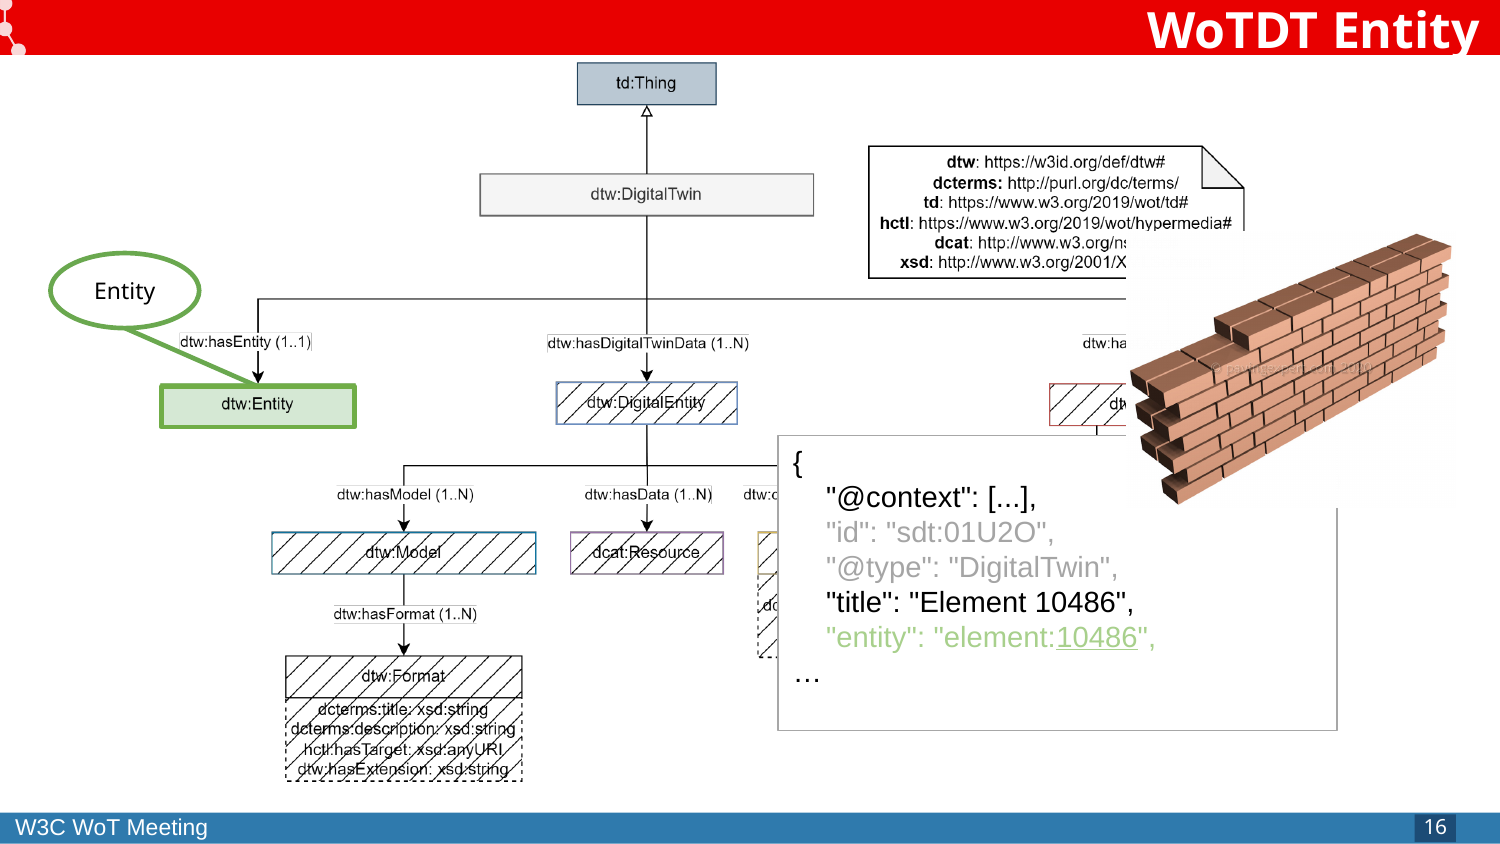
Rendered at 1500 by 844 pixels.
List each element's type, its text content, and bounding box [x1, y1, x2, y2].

slide_number ‹#› [1414, 814, 1456, 843]
picture [146, 48, 1457, 796]
title WoTDT Entity [212, 9, 1488, 48]
text_box Entity [50, 253, 141, 329]
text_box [124, 327, 259, 387]
